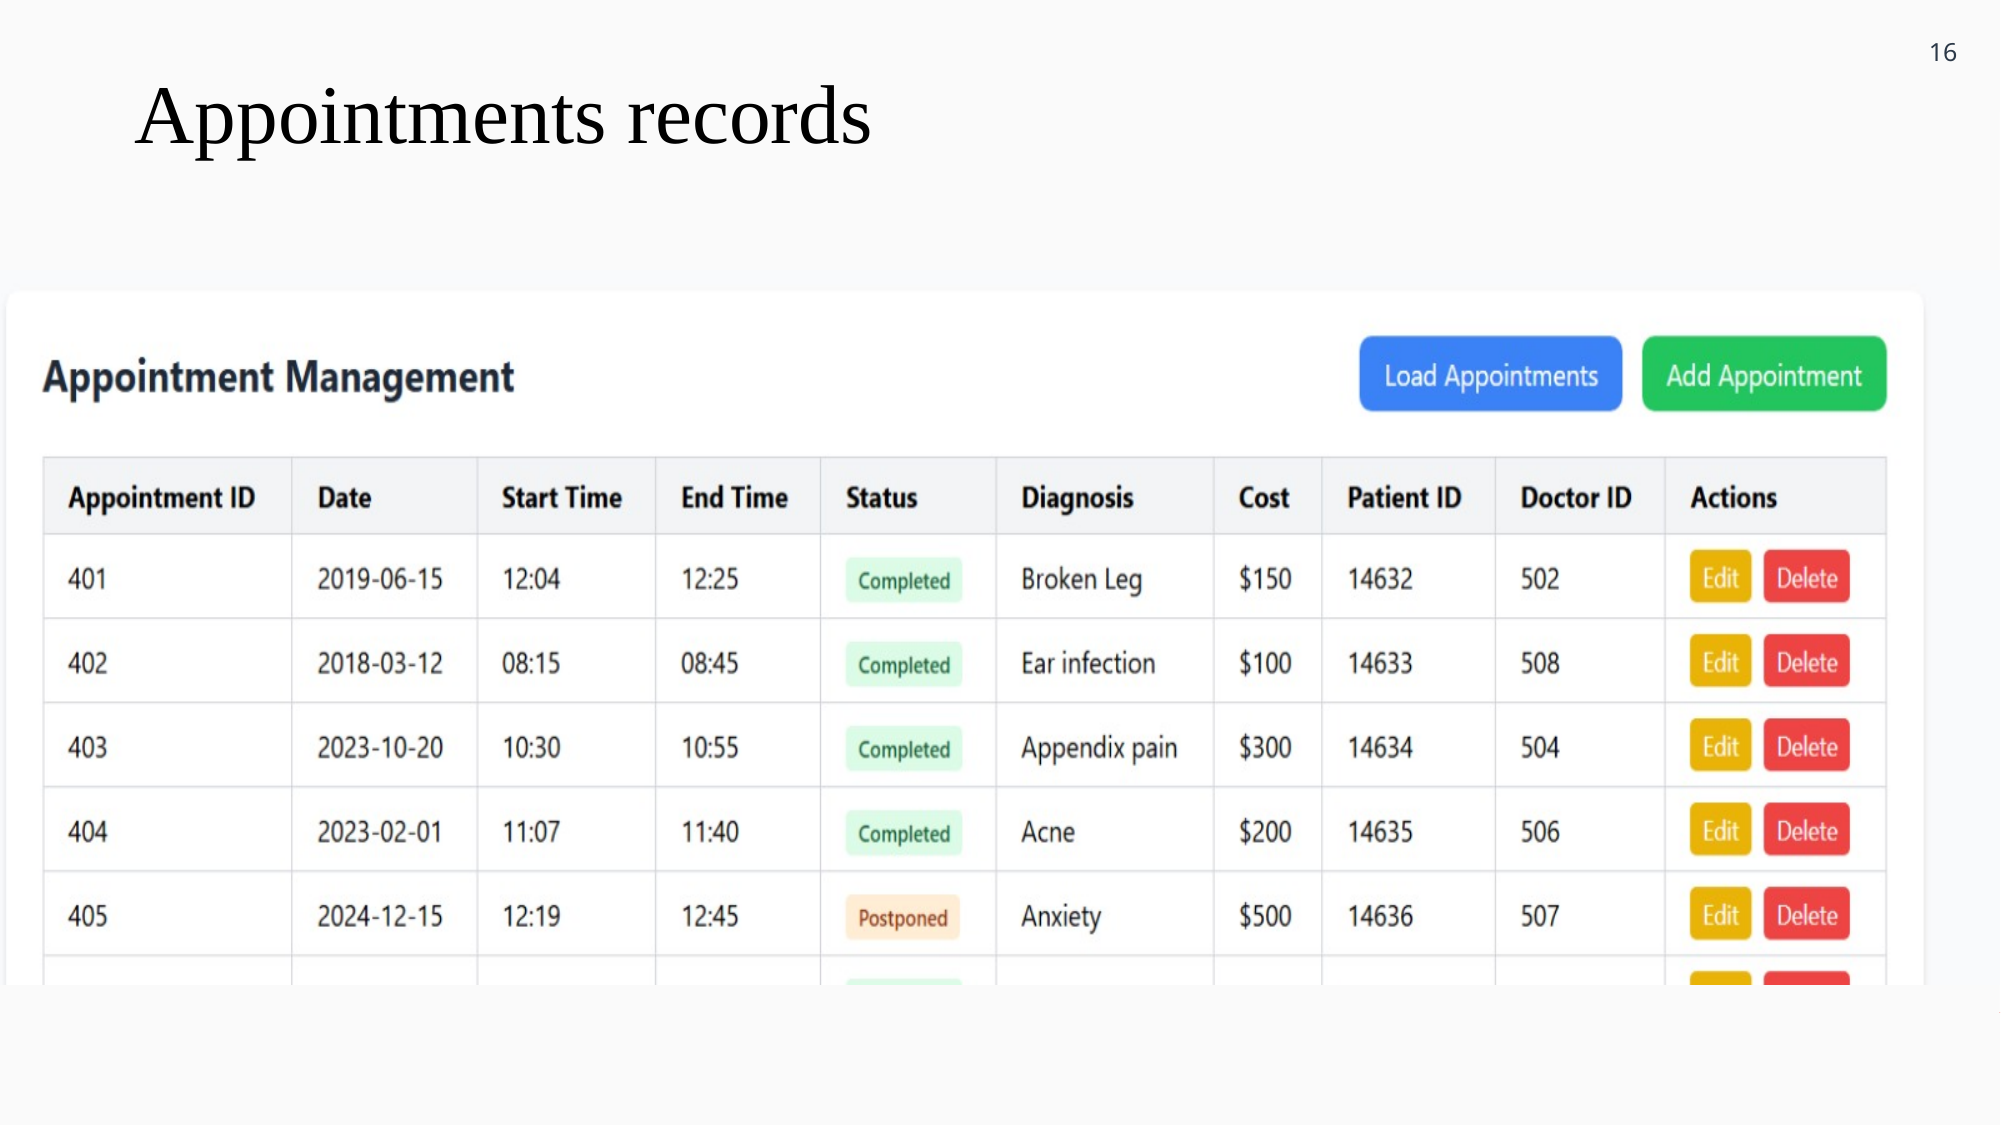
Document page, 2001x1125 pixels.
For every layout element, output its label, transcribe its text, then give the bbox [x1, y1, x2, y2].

slide_number 16 [1886, 0, 2000, 110]
text_box Appointments records [119, 53, 889, 168]
picture [0, 270, 2000, 985]
